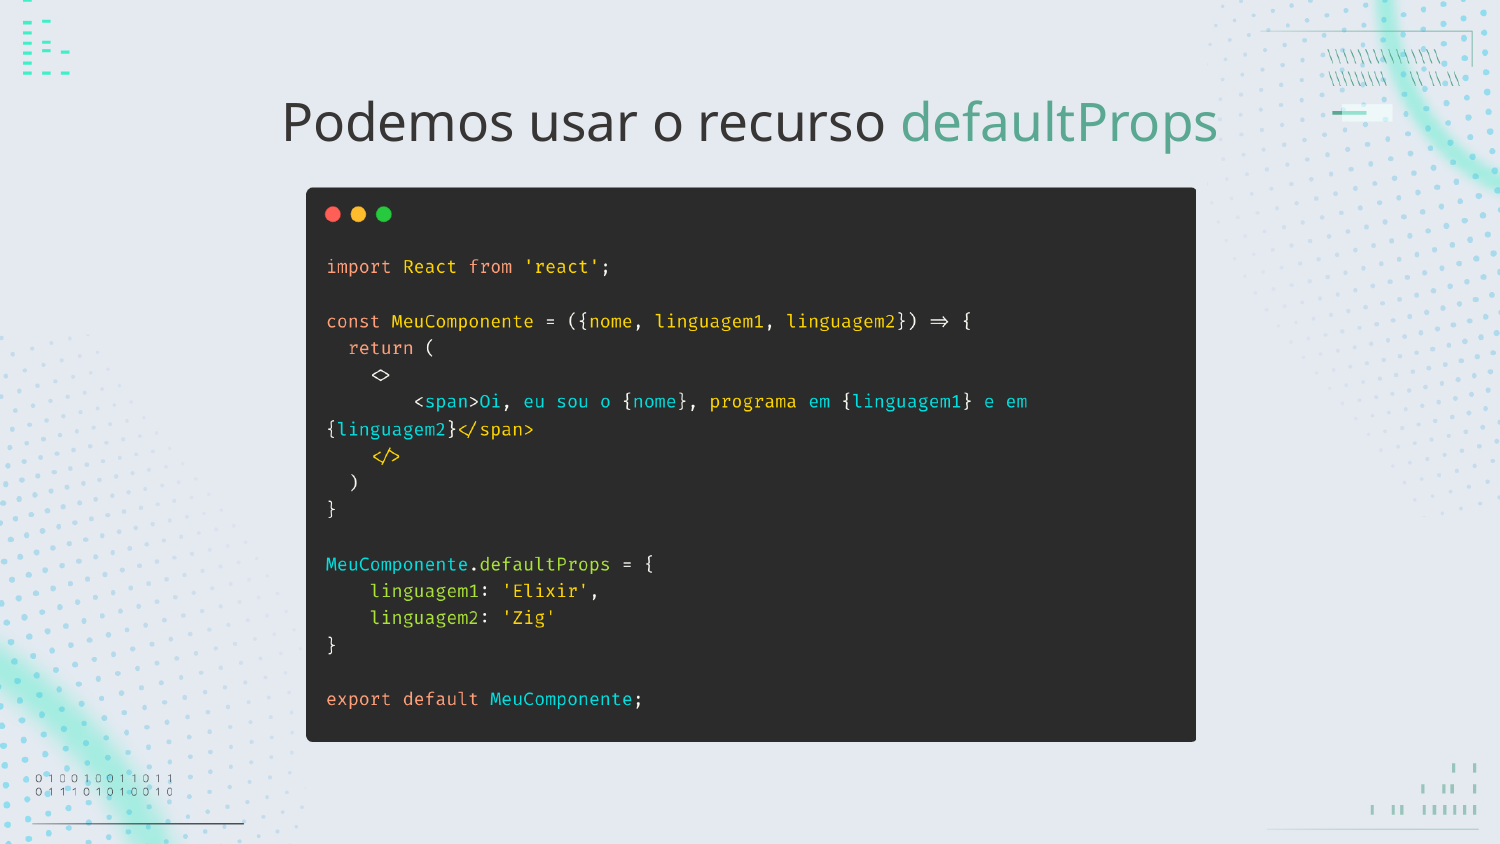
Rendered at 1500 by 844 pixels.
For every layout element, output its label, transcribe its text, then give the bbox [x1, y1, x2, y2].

title Podemos usar o recurso defaultProps [51, 72, 1449, 167]
picture [0, 0, 1500, 844]
